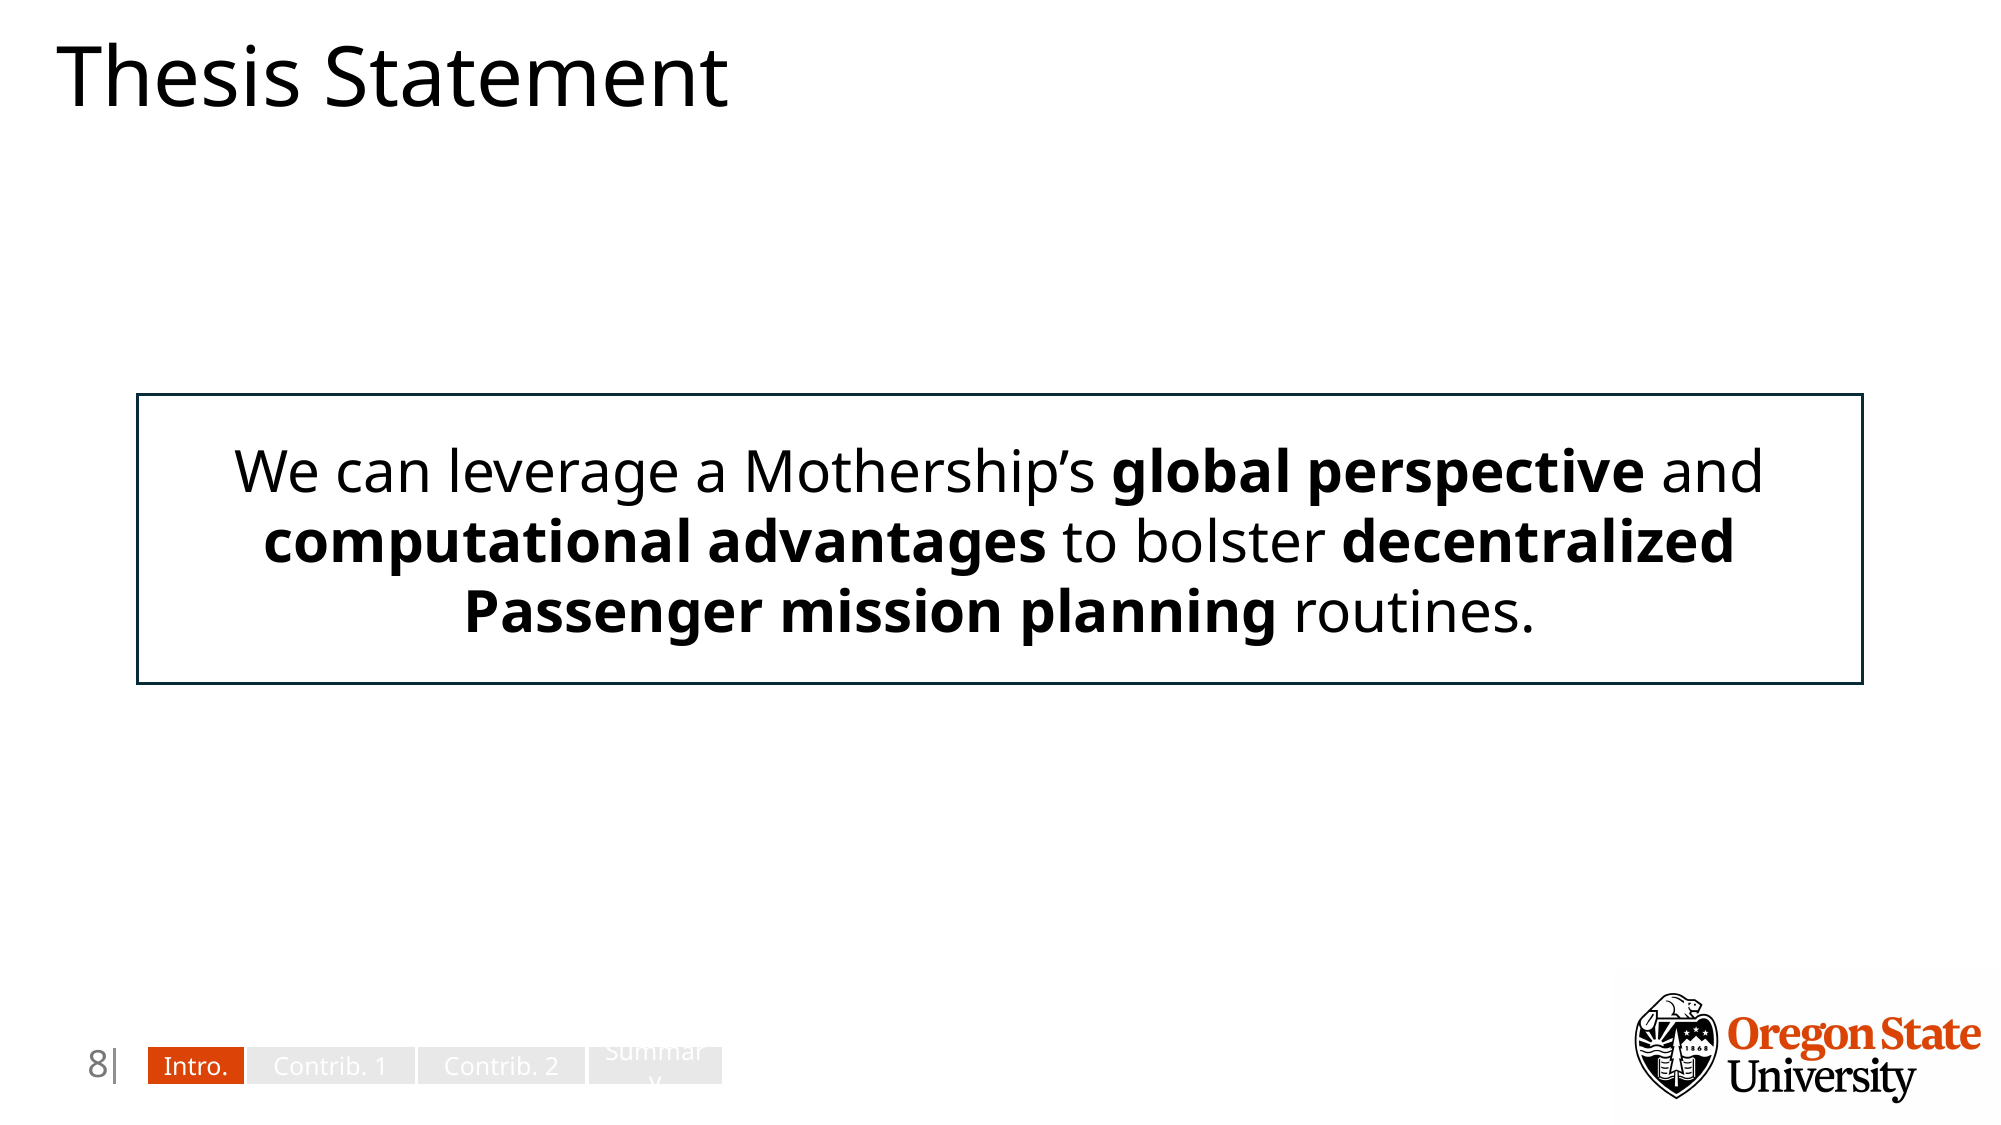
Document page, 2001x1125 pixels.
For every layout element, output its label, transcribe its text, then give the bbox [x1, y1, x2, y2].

text_box We can leverage a Mothership’s global perspective and computational advantages to bolster decentralized Passenger mission planning routines. [136, 393, 1864, 685]
picture [1614, 970, 2000, 1125]
slide_number 7 [72, 1035, 523, 1096]
title Thesis Statement [40, 26, 1941, 133]
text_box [113, 1044, 724, 1086]
